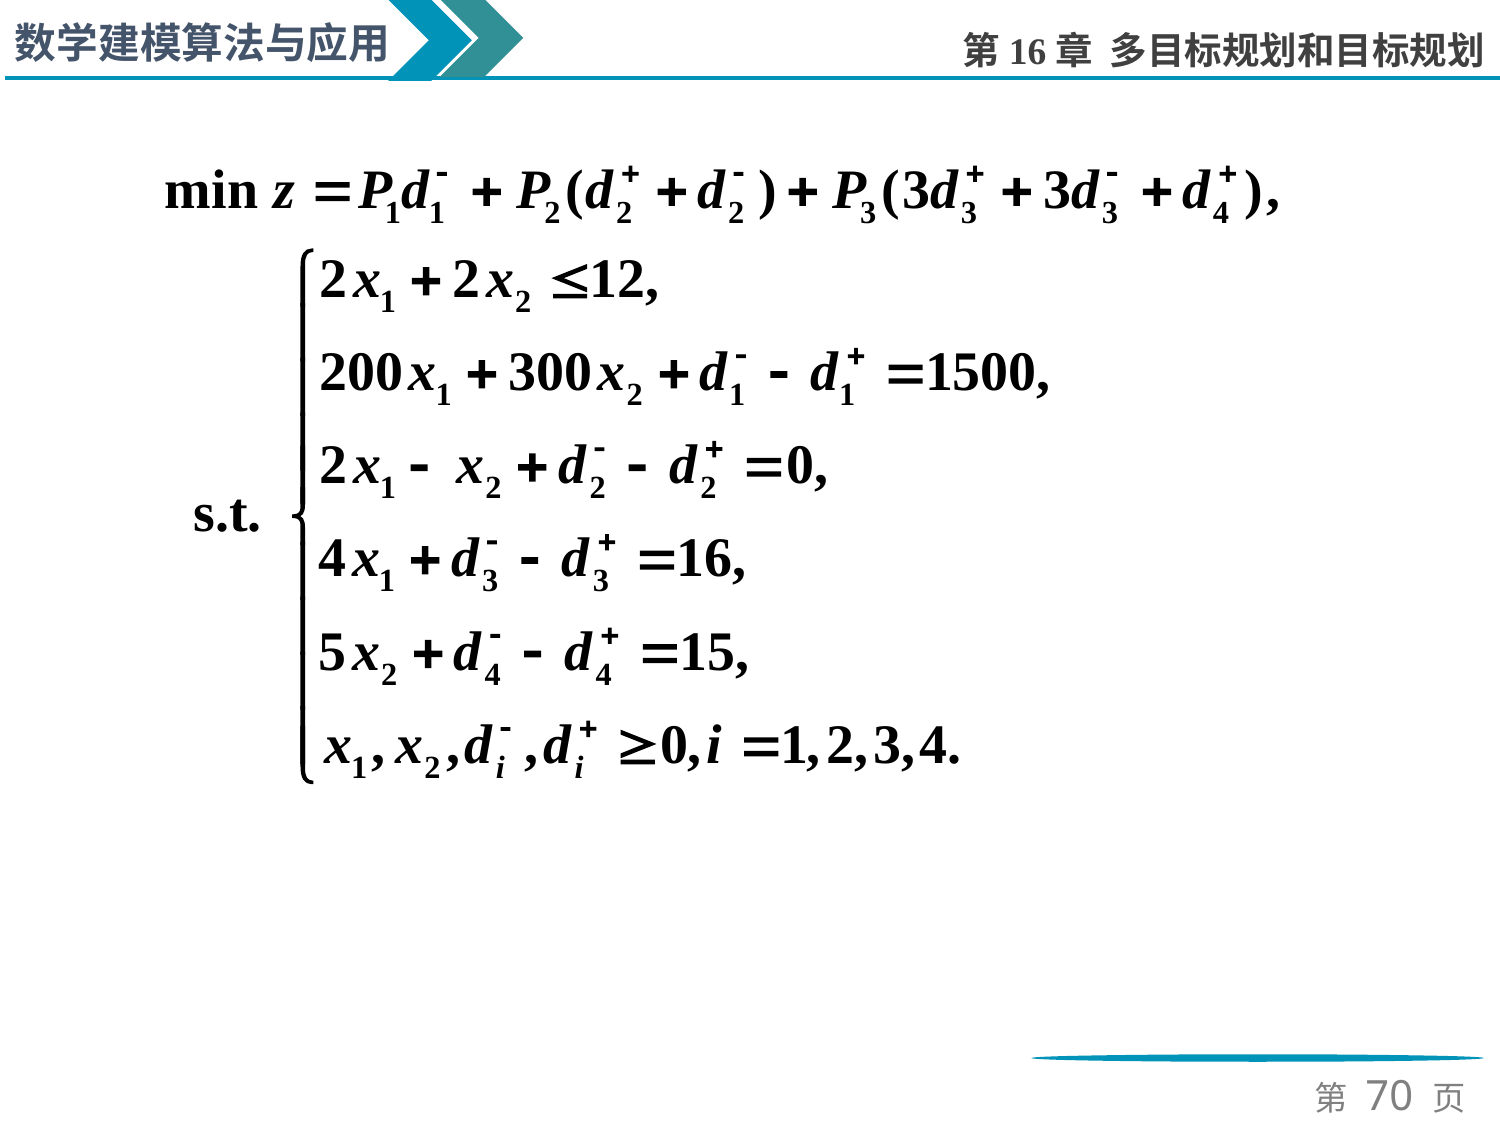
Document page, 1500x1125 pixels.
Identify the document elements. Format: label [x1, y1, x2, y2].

text_box [80, 143, 1361, 796]
